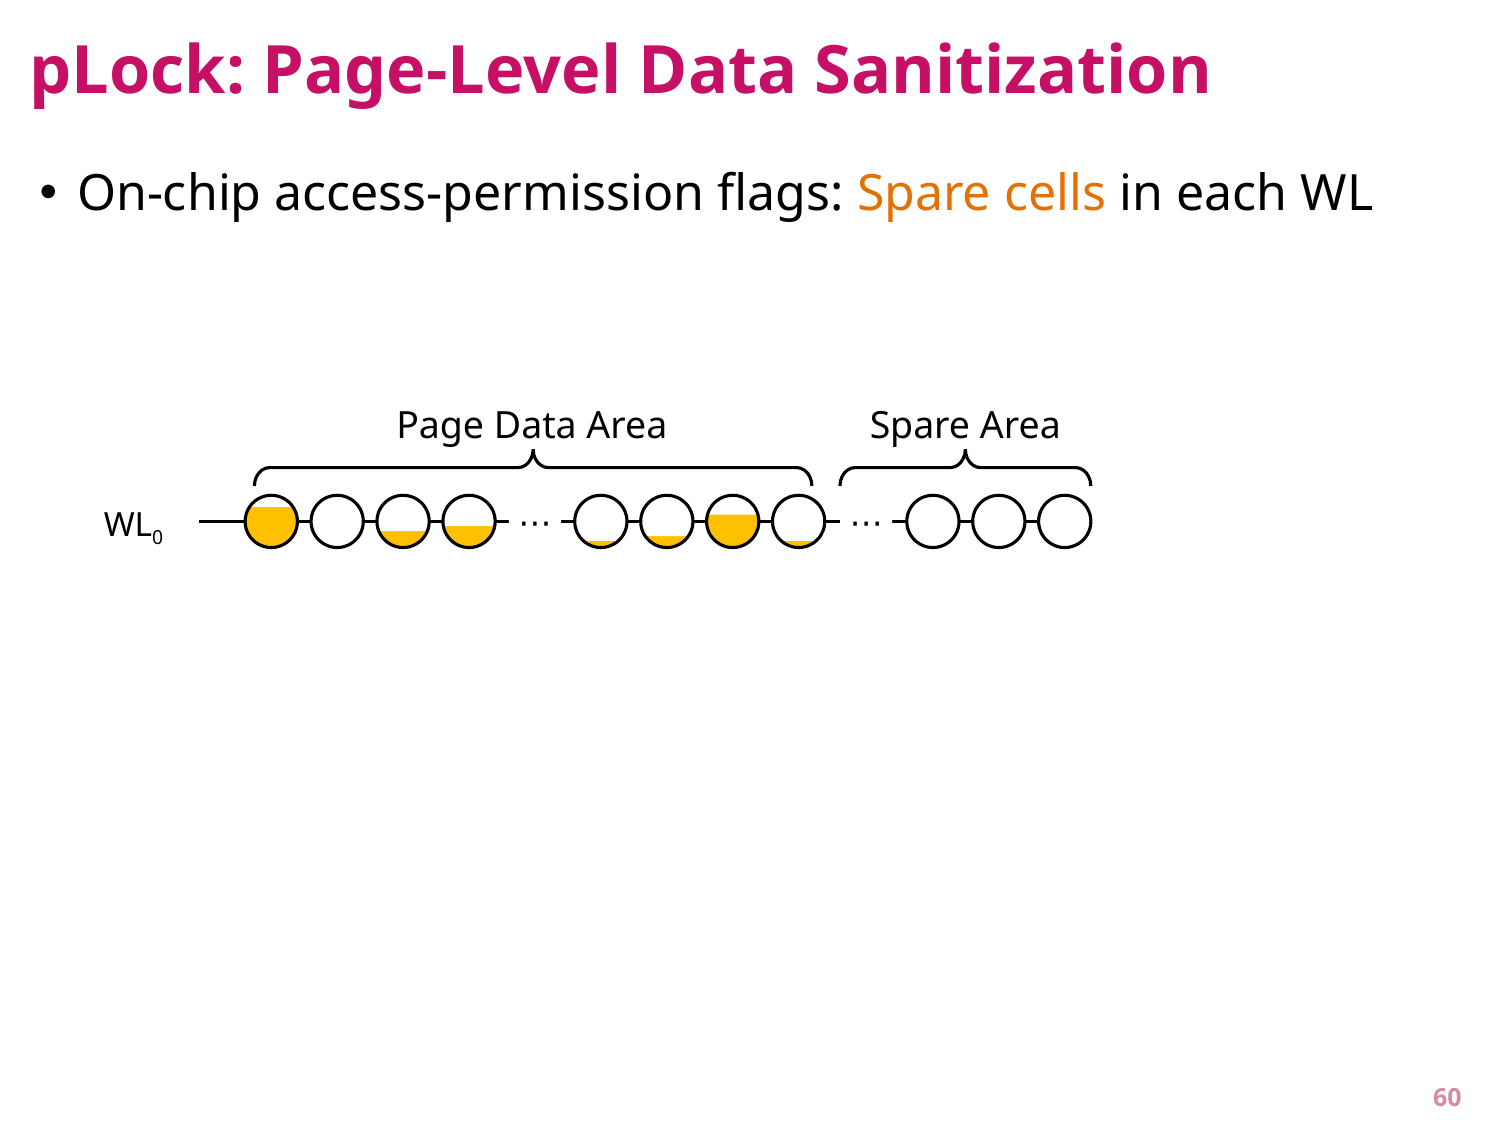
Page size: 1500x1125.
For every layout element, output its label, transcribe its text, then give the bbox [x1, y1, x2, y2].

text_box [824, 401, 1092, 548]
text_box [103, 401, 825, 552]
list On-chip access-permission flags: Spare cells in each WL [24, 159, 1476, 1043]
slide_number 60 [1140, 1068, 1477, 1125]
title pLock: Page-Level Data Sanitization [0, 0, 1500, 133]
